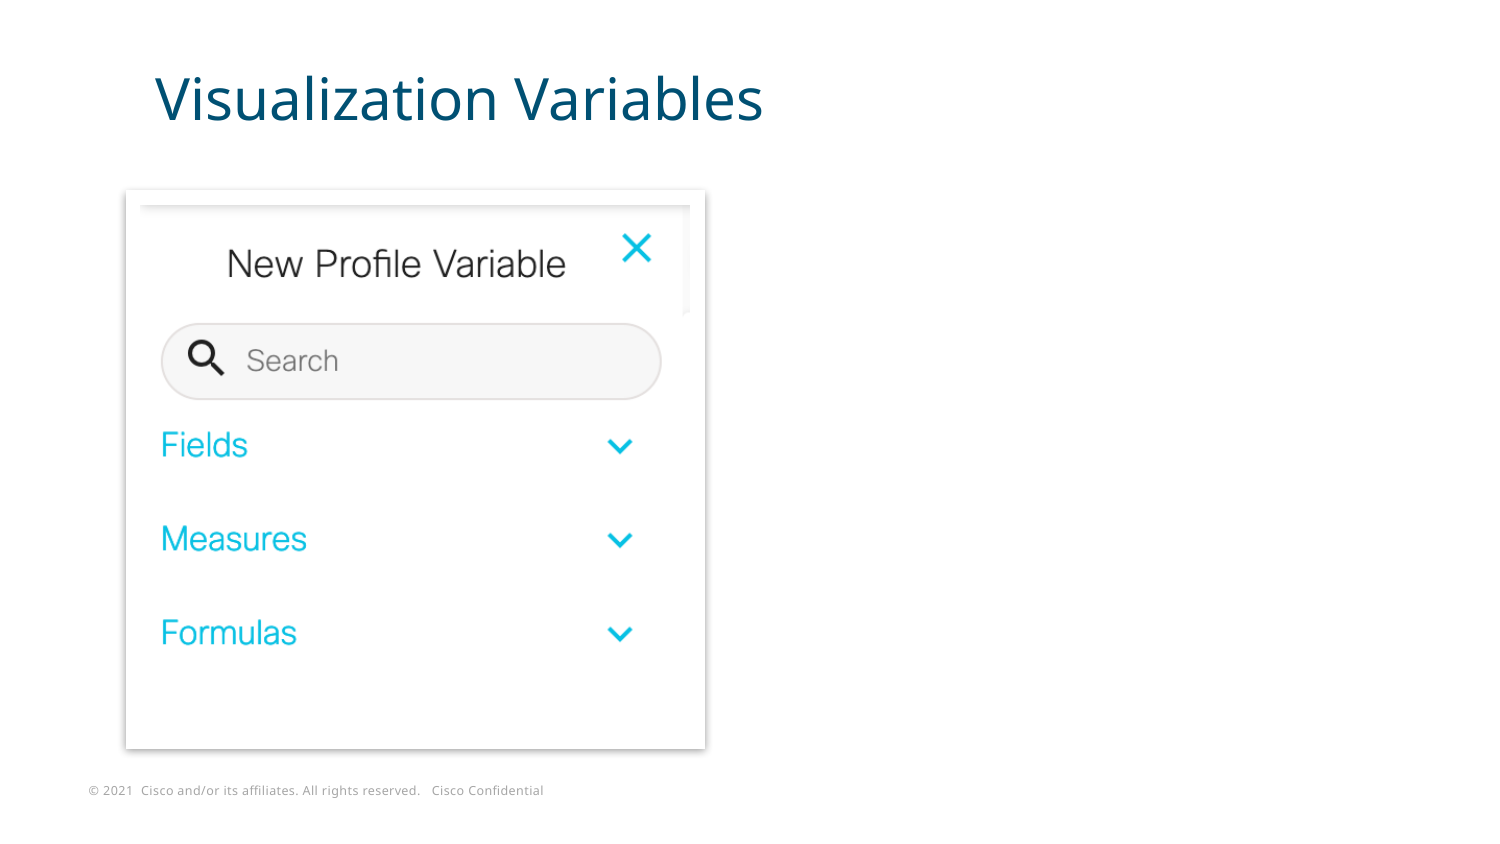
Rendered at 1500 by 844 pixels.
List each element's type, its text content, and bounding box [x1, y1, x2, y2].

title Visualization Variables [140, 76, 1360, 258]
picture [140, 204, 691, 735]
